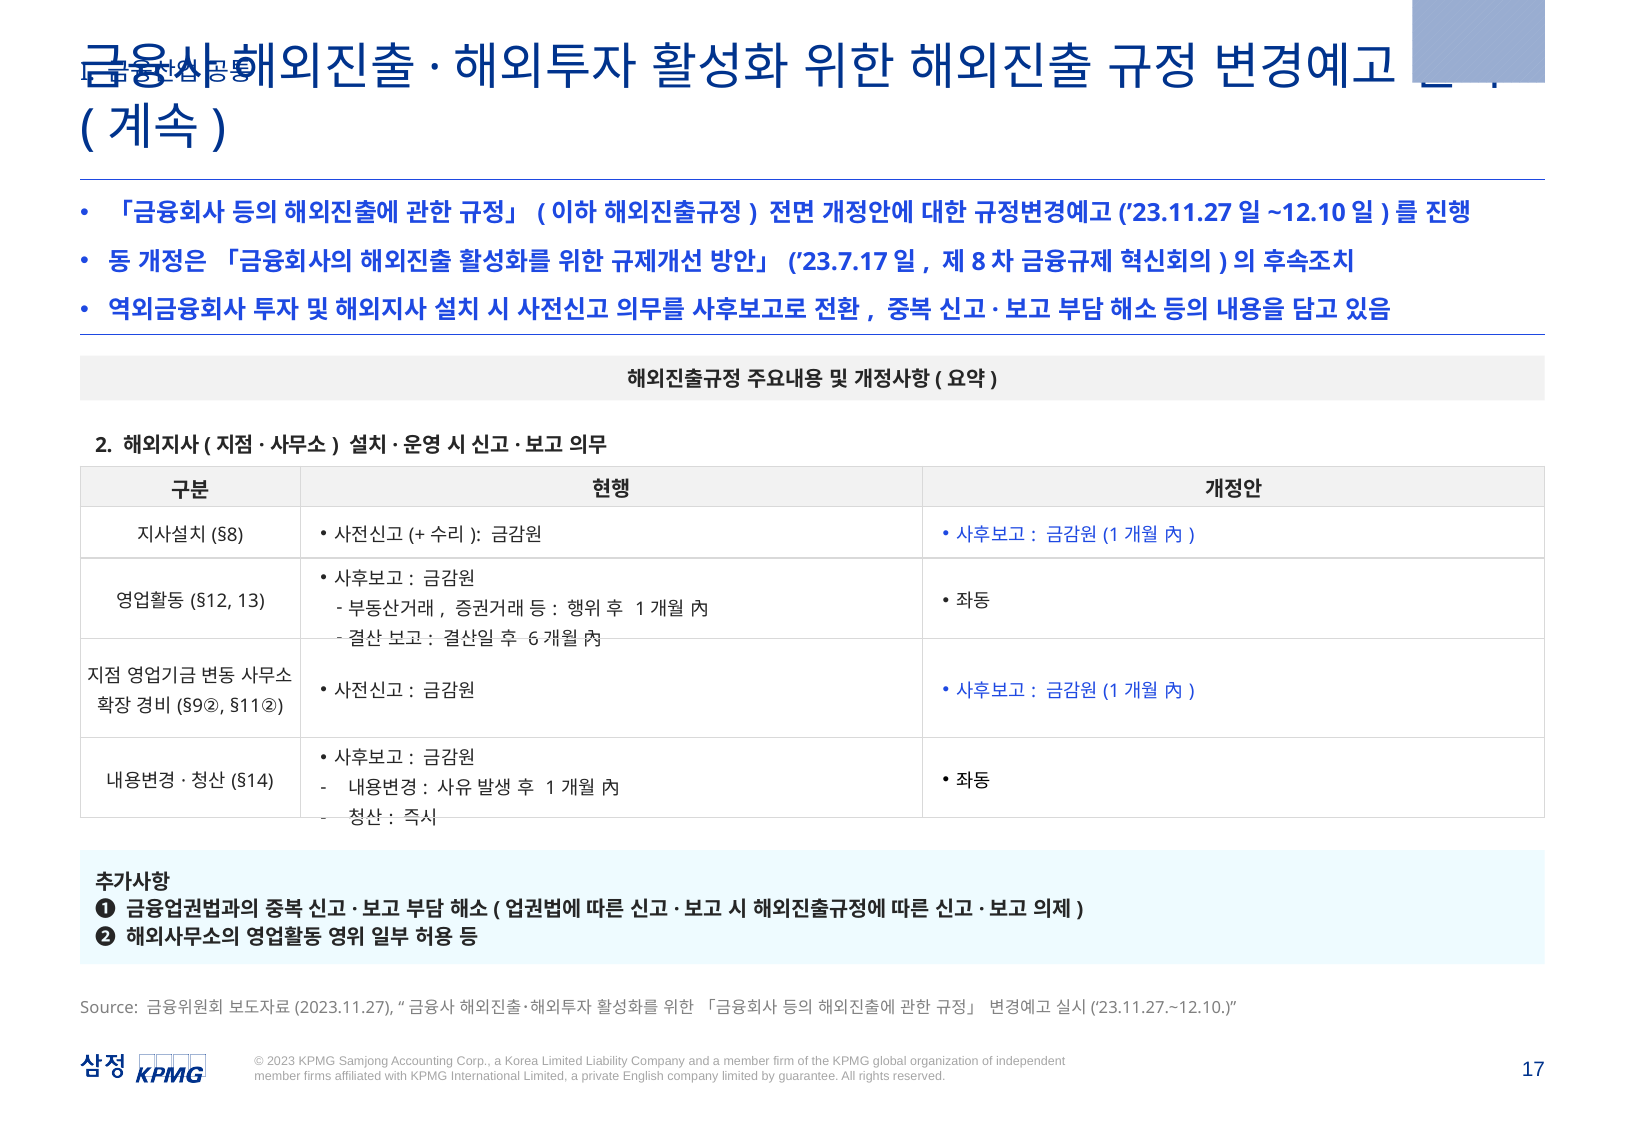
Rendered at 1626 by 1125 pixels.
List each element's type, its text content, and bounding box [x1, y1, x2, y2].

list I. 금융산업 공통 [80, 54, 1410, 85]
picture [80, 1054, 206, 1083]
table_cell 사후보고: 금감원(1개월 內) [923, 639, 1544, 737]
table_cell 사후보고: 금감원(1개월 內) [923, 507, 1544, 557]
table_cell 사후보고: 금감원 내용변경: 사유 발생 후 1개월 內 청산: 즉시 [301, 738, 922, 817]
table_cell 지점 영업기금 변동 사무소 확장 경비(§9②, §11②) [81, 639, 300, 737]
table_header 구분 [81, 468, 300, 506]
list 금융사 해외진출·해외투자 활성화 위한 해외진출 규정 변경예고 실시 (계속) [80, 101, 1545, 155]
list 「금융회사 등의 해외진출에 관한 규정」(이하 해외진출규정) 전면 개정안에 대한 규정변경예고(’23.11.27일~12.10일)를 진행 동 개정은 「금융회사의 해외진출 활성화를 위한 규제개선 방안」(’23.7.17일, 제8차 금융규제 혁신회의)의 후속조치 역외금융회사 투자 및 해외지사 설치 시 사전신고 의무를 사후보고로 전환, 중복 신고·보고 부담 해소 등의 내용을 담고 있음 [80, 190, 1545, 333]
text_box 2023.11.27 [1410, 0, 1547, 85]
table_cell 좌동 [923, 559, 1544, 638]
text_box Source: 금융위원회 보도자료(2023.11.27), “금융사 해외진출･해외투자 활성화를 위한 「금융회사 등의 해외진출에 관한 규정」 변경예고 실시(‘23.11.27.~12.10.)” [80, 985, 1545, 1018]
table_cell 내용변경·청산(§14) [81, 738, 300, 817]
table_cell 사전신고(+수리): 금감원 [301, 507, 922, 557]
table_cell 사전신고: 금감원 [301, 639, 922, 737]
table_header 개정안 [923, 468, 1544, 506]
table_cell 지사설치(§8) [81, 507, 300, 557]
table_header 현행 [301, 468, 922, 506]
table_cell 좌동 [923, 738, 1544, 817]
table_cell 사후보고: 금감원 부동산거래, 증권거래 등: 행위 후 1개월 內 결산 보고: 결산일 후 6개월 內 [301, 559, 922, 638]
text_box 2. 해외지사(지점·사무소) 설치·운영 시 신고·보고 의무 [78, 419, 1547, 468]
table_cell 영업활동(§12, 13) [81, 559, 300, 638]
text_box 해외진출규정 주요내용 및 개정사항(요약) [78, 354, 1547, 402]
text_box 추가사항 ❶ 금융업권법과의 중복 신고·보고 부담 해소(업권법에 따른 신고·보고 시 해외진출규정에 따른 신고·보고 의제) ❷ 해외사무소의 영업활동 영위 일부 허용 등 [78, 848, 1547, 966]
